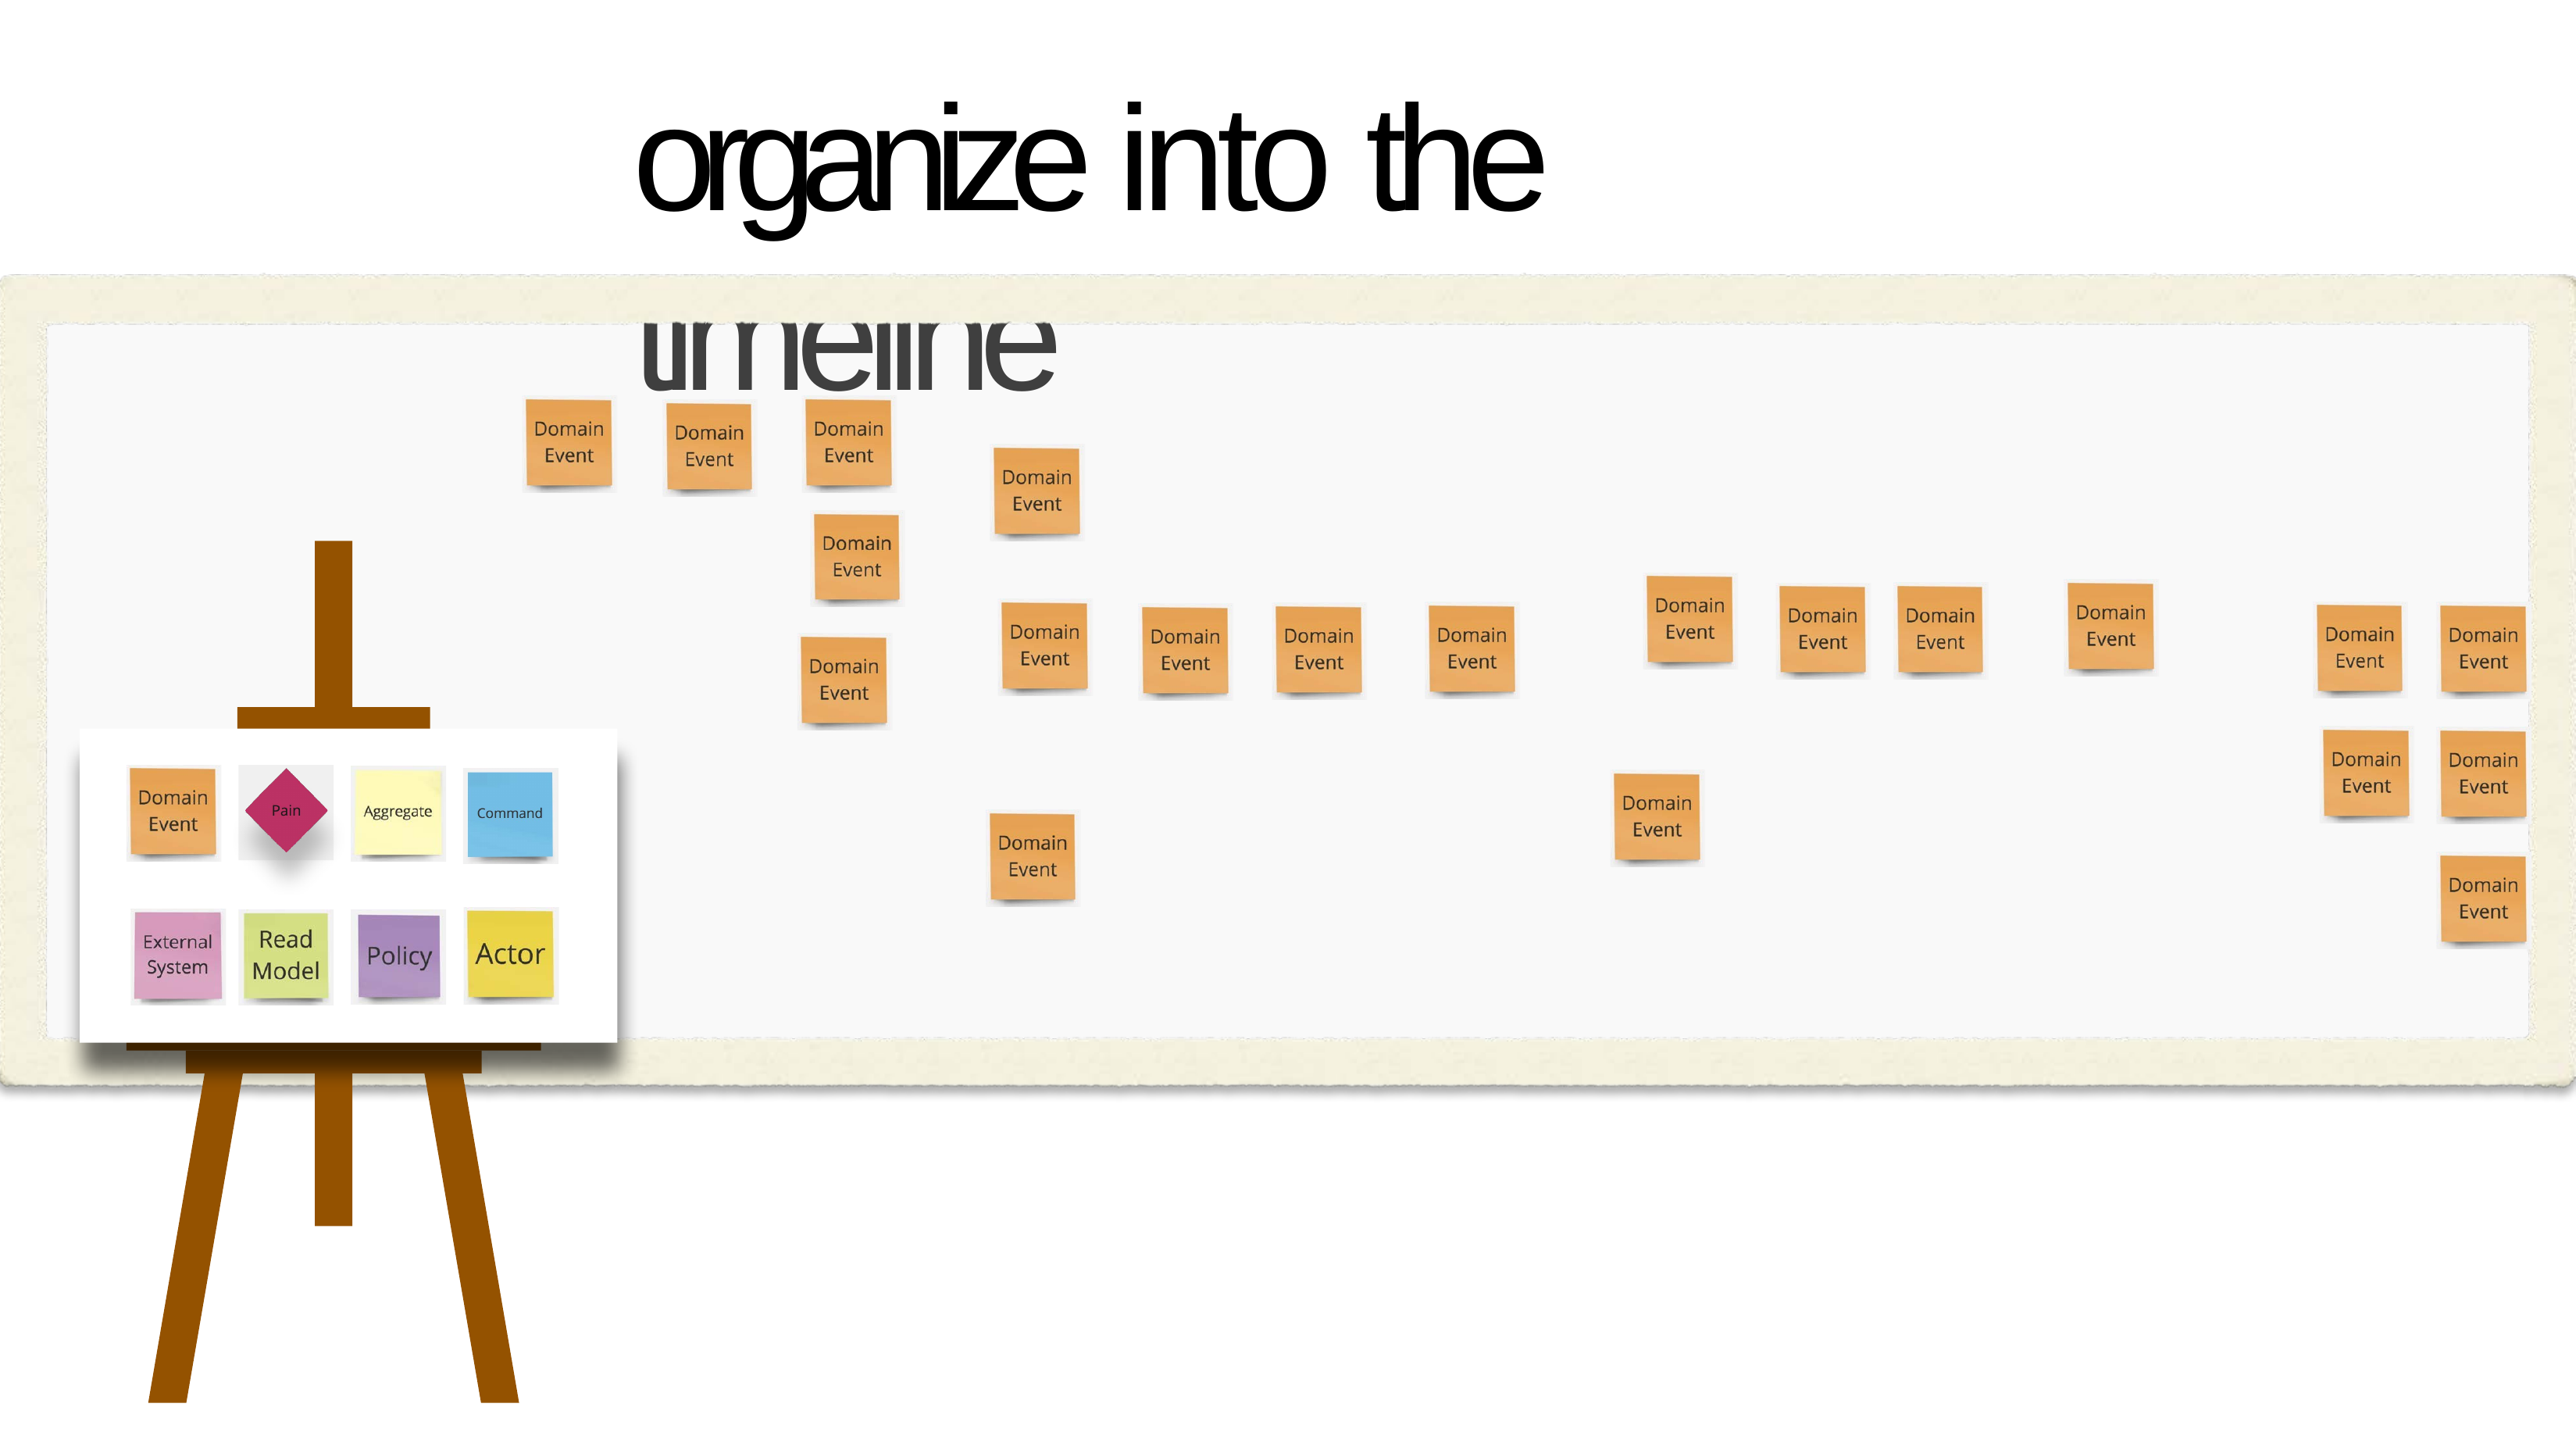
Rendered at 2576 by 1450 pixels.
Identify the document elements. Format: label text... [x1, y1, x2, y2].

text_box [1893, 582, 1989, 680]
text_box [237, 541, 430, 728]
text_box [1425, 602, 1521, 699]
text_box [427, 1092, 519, 1403]
text_box [1775, 583, 1871, 680]
text_box [522, 395, 618, 493]
text_box [2436, 602, 2532, 699]
text_box [130, 909, 227, 1005]
text_box [1272, 602, 1368, 700]
text_box [1138, 603, 1234, 701]
text_box [315, 1092, 353, 1227]
text_box [1610, 770, 1706, 867]
text_box [238, 909, 334, 1005]
text_box [126, 765, 222, 862]
text_box [1643, 573, 1739, 670]
text_box [351, 766, 447, 862]
text_box [986, 809, 1081, 907]
text_box [662, 399, 758, 497]
text_box [997, 598, 1094, 696]
text_box [0, 270, 2576, 1106]
text_box [351, 909, 447, 1005]
text_box [797, 633, 893, 730]
text_box [801, 395, 897, 493]
text_box [238, 765, 334, 776]
text_box [2436, 727, 2532, 824]
text_box [244, 767, 328, 852]
text_box [810, 510, 905, 608]
text_box [148, 1092, 240, 1403]
text_box [462, 768, 558, 865]
text_box [2436, 852, 2532, 949]
text_box [228, 776, 351, 902]
text_box [990, 444, 1086, 541]
text_box [2064, 579, 2160, 677]
text_box [463, 907, 559, 1005]
text_box [2319, 726, 2415, 823]
text_box [2313, 602, 2408, 698]
text_box [62, 737, 641, 1092]
text_box [80, 728, 618, 1043]
title organize into the timeline [631, 59, 1944, 270]
